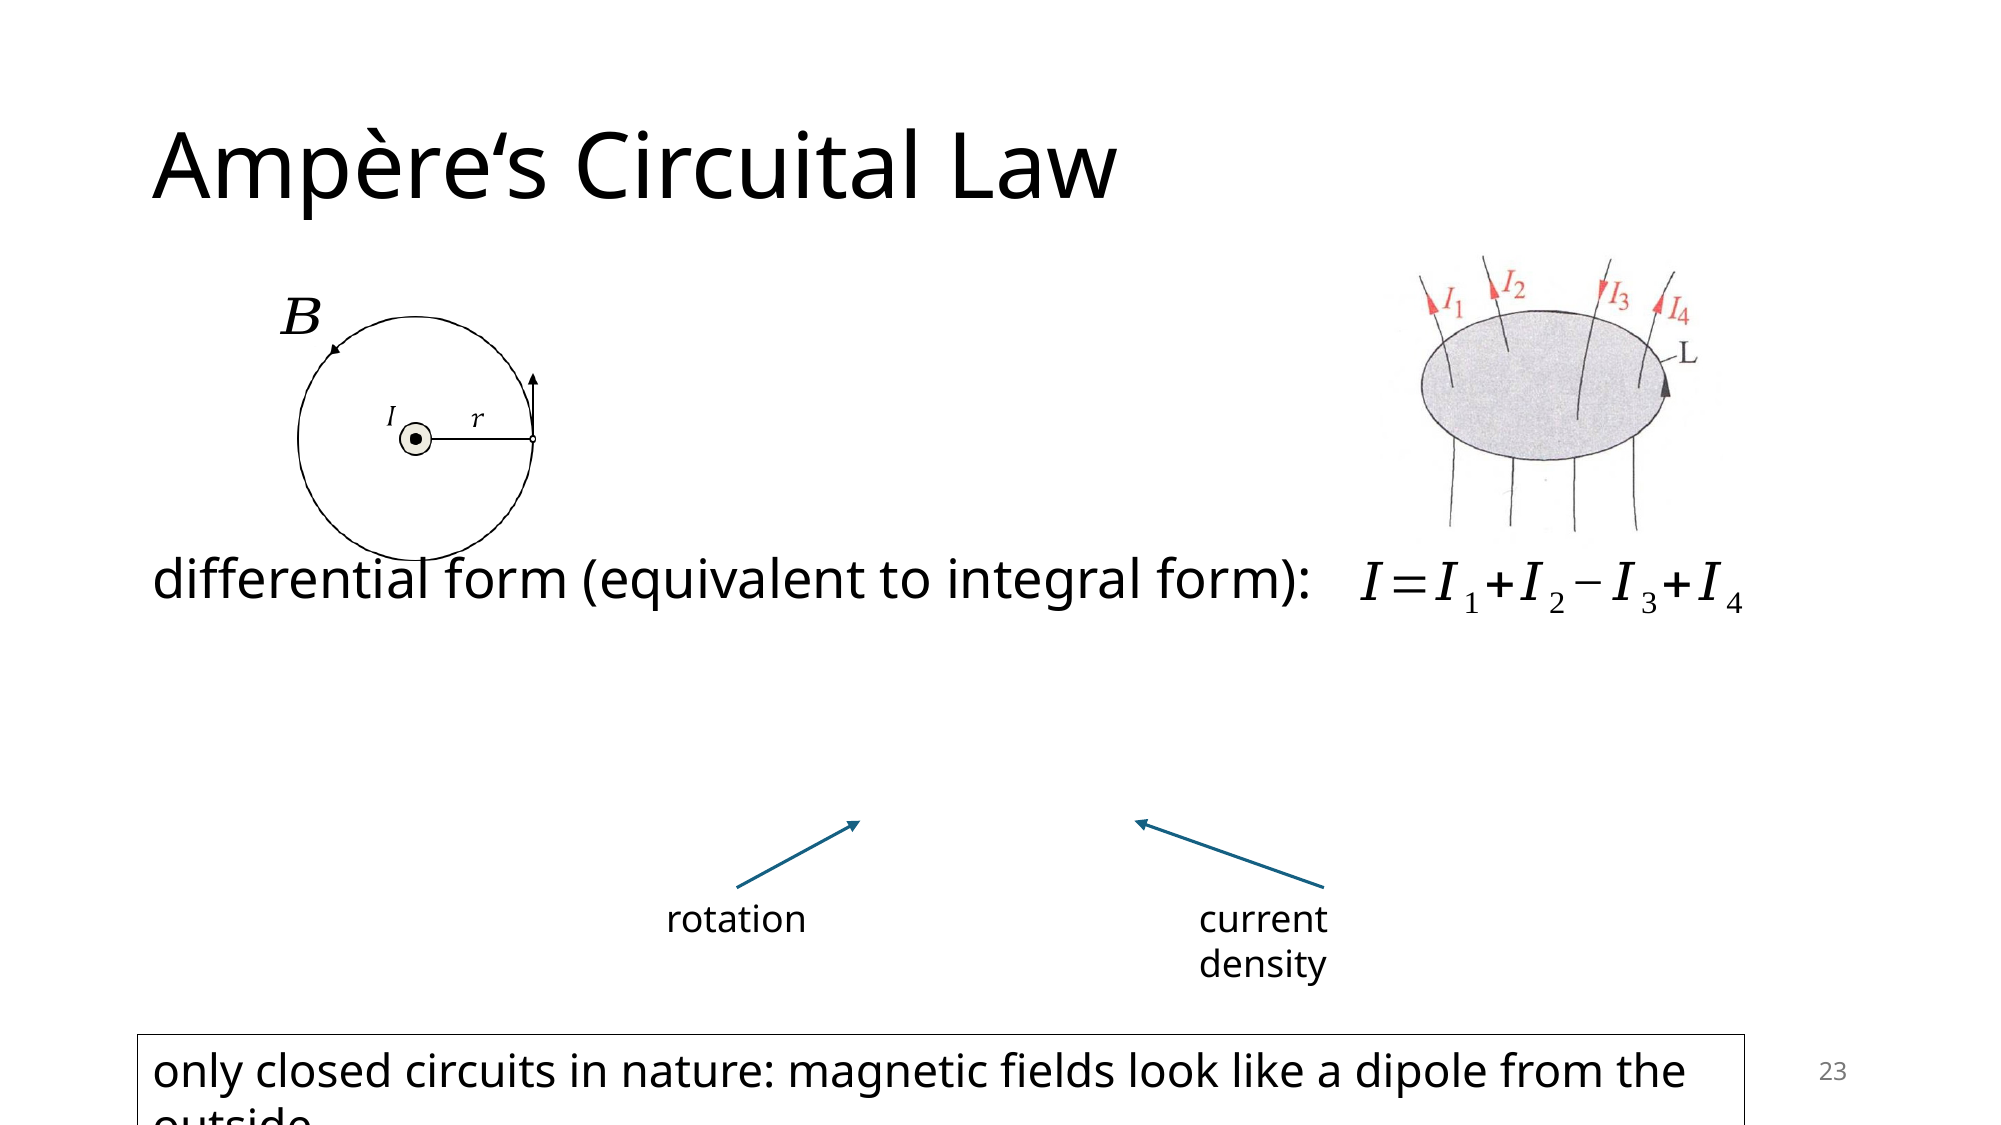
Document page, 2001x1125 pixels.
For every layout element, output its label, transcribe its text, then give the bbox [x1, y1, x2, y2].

picture [1379, 236, 1724, 554]
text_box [252, 290, 608, 561]
title Ampère‘s Circuital Law [137, 59, 1863, 278]
text_box current density [1184, 887, 1464, 993]
text_box rotation [651, 887, 823, 948]
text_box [1133, 820, 1325, 889]
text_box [736, 820, 861, 889]
slide_number 23 [1745, 1042, 1863, 1103]
text_box only closed circuits in nature: magnetic fields look like a dipole from the outside [137, 1034, 1745, 1125]
